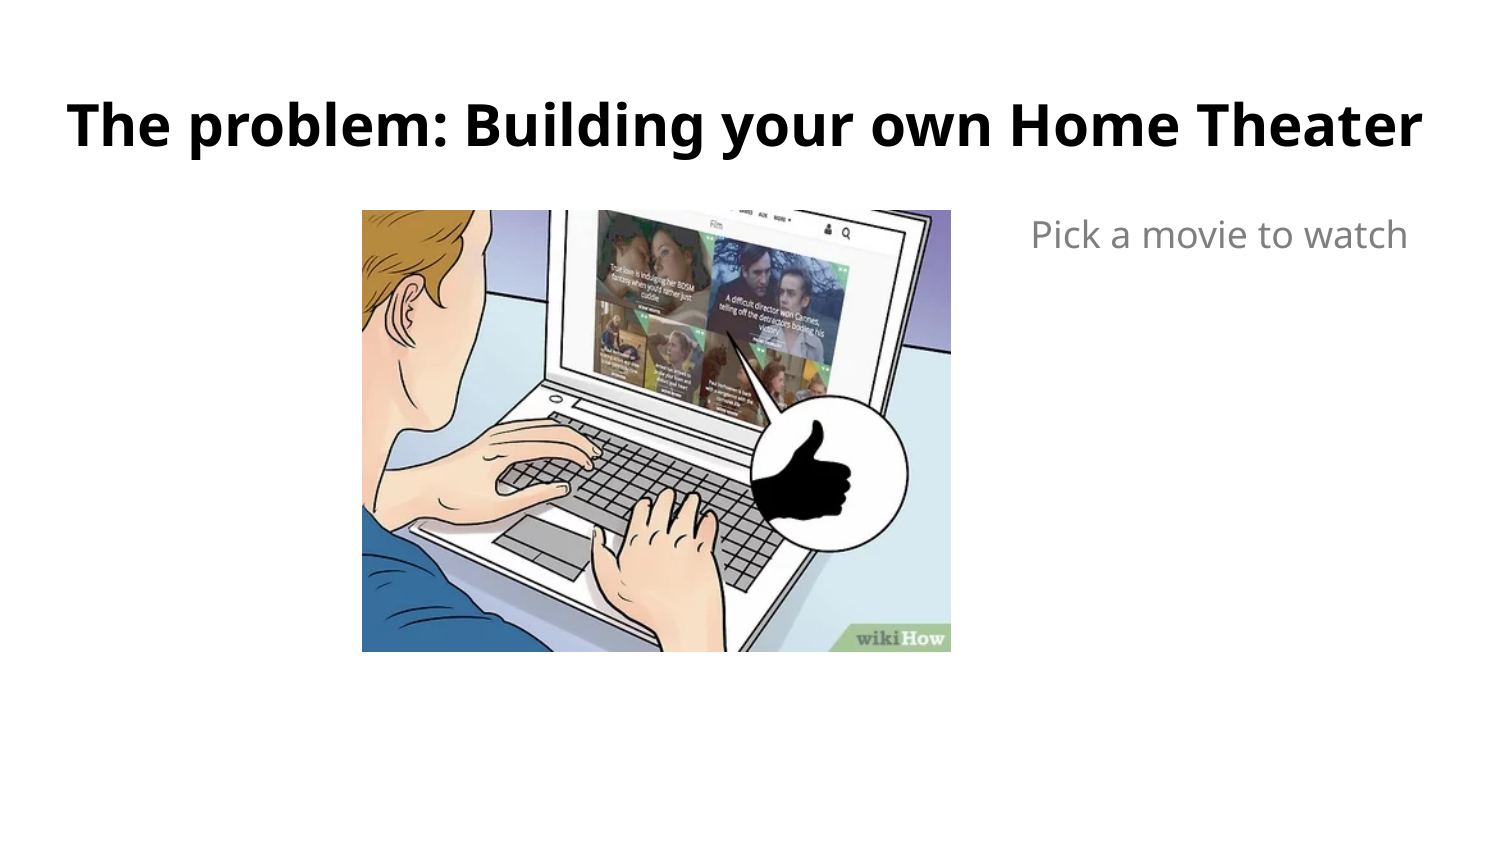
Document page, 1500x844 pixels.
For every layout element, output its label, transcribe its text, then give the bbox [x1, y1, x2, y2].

list Pick a movie to watch [1015, 189, 1449, 750]
title The problem: Building your own Home Theater [51, 72, 1449, 176]
picture [361, 210, 952, 653]
